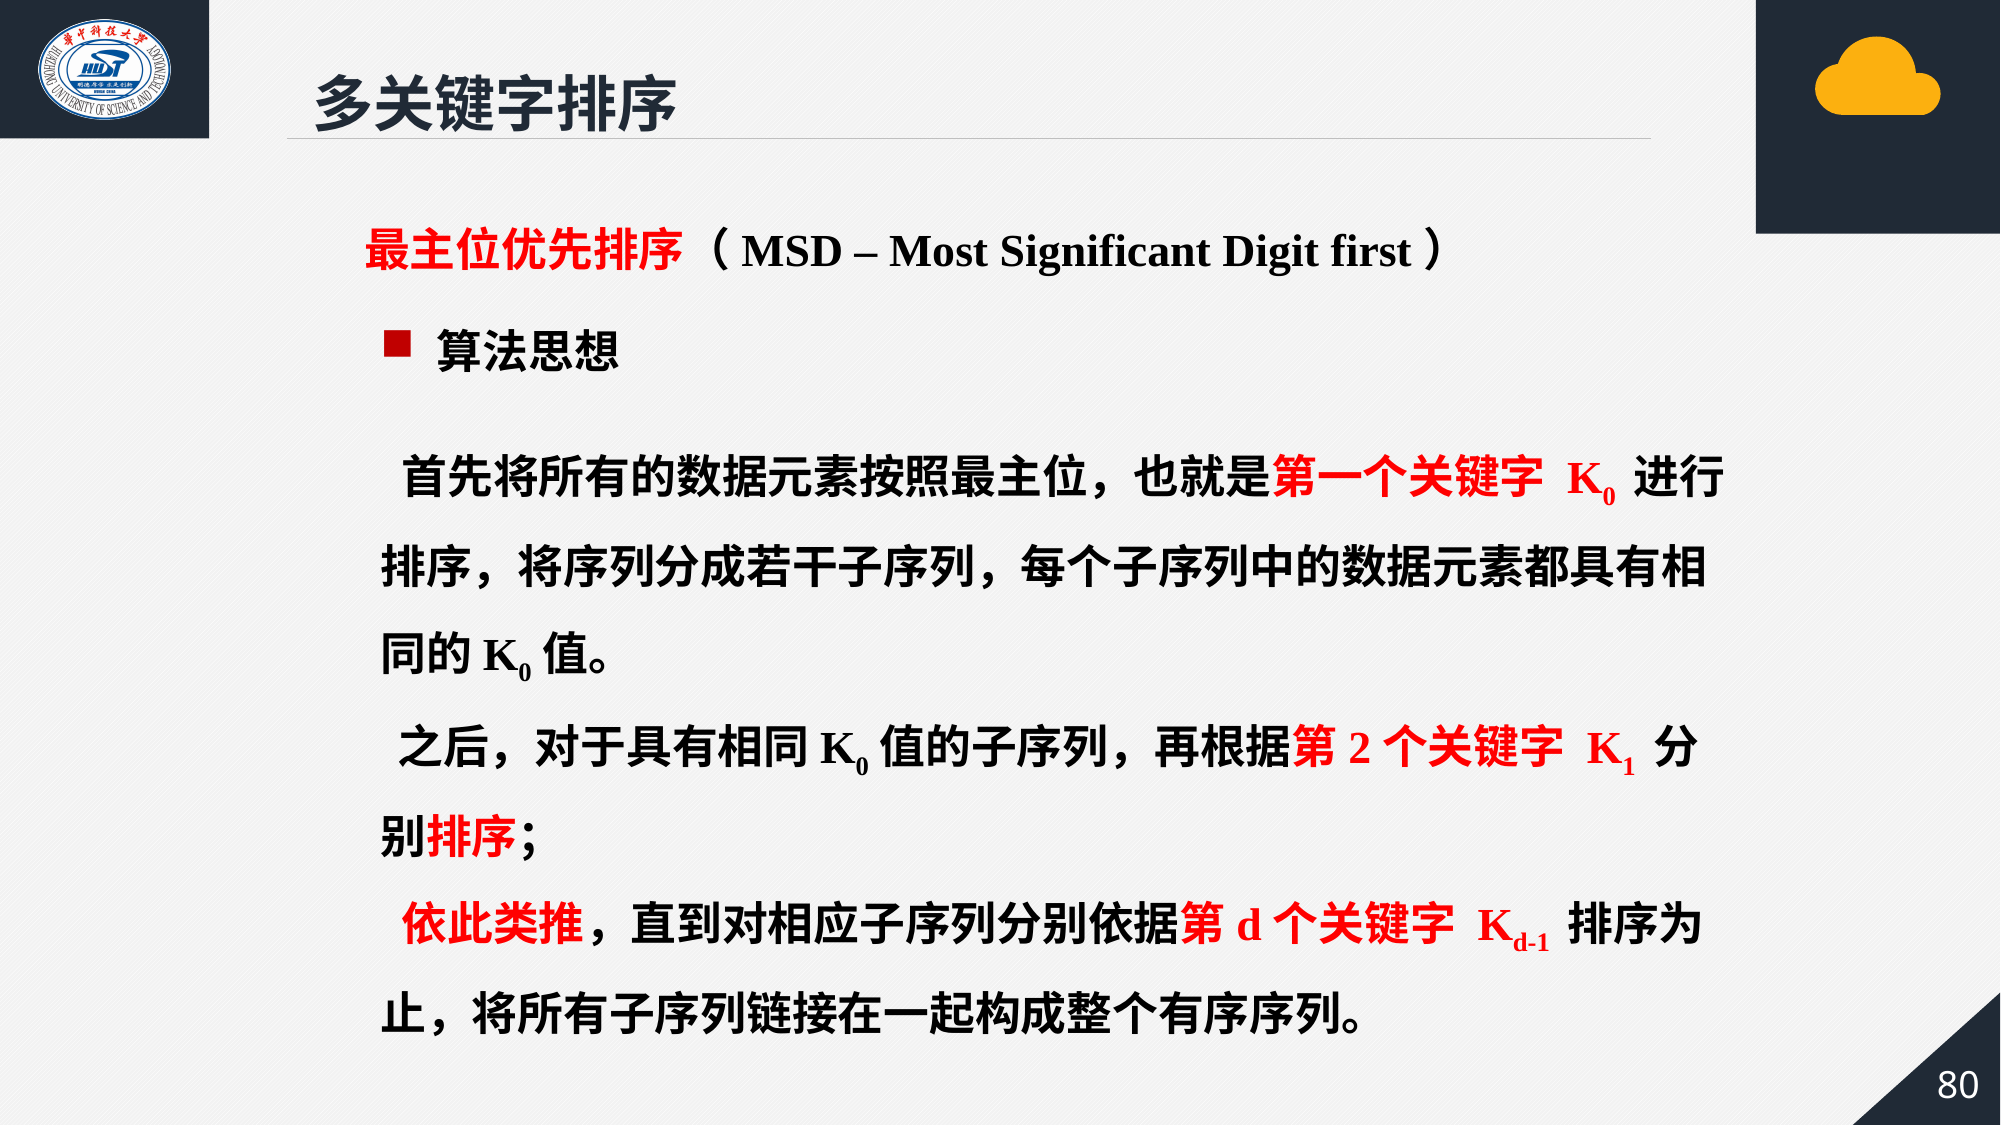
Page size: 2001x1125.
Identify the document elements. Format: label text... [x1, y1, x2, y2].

text_box [1815, 36, 1941, 115]
text_box 最主位优先排序（MSD – Most Significant Digit first） [244, 186, 1523, 284]
text_box 首先将所有的数据元素按照最主位，也就是第一个关键字 K0 进行排序，将序列分成若干子序列，每个子序列中的数据元素都具有相同的K0值。 之后，对于具有相同K0值的子序列，再根据第2个关键字 K1 分别排序； 依此类推，直到对相应子序列分别依据第d个关键字 Kd-1 排序为止，将所有子序列链接在一起构成整个有序序列。 [365, 409, 1756, 1047]
text_box 算法思想 [365, 304, 1816, 385]
text_box [1755, 0, 2000, 235]
picture [38, 19, 171, 120]
text_box 多关键字排序 [297, 43, 694, 147]
